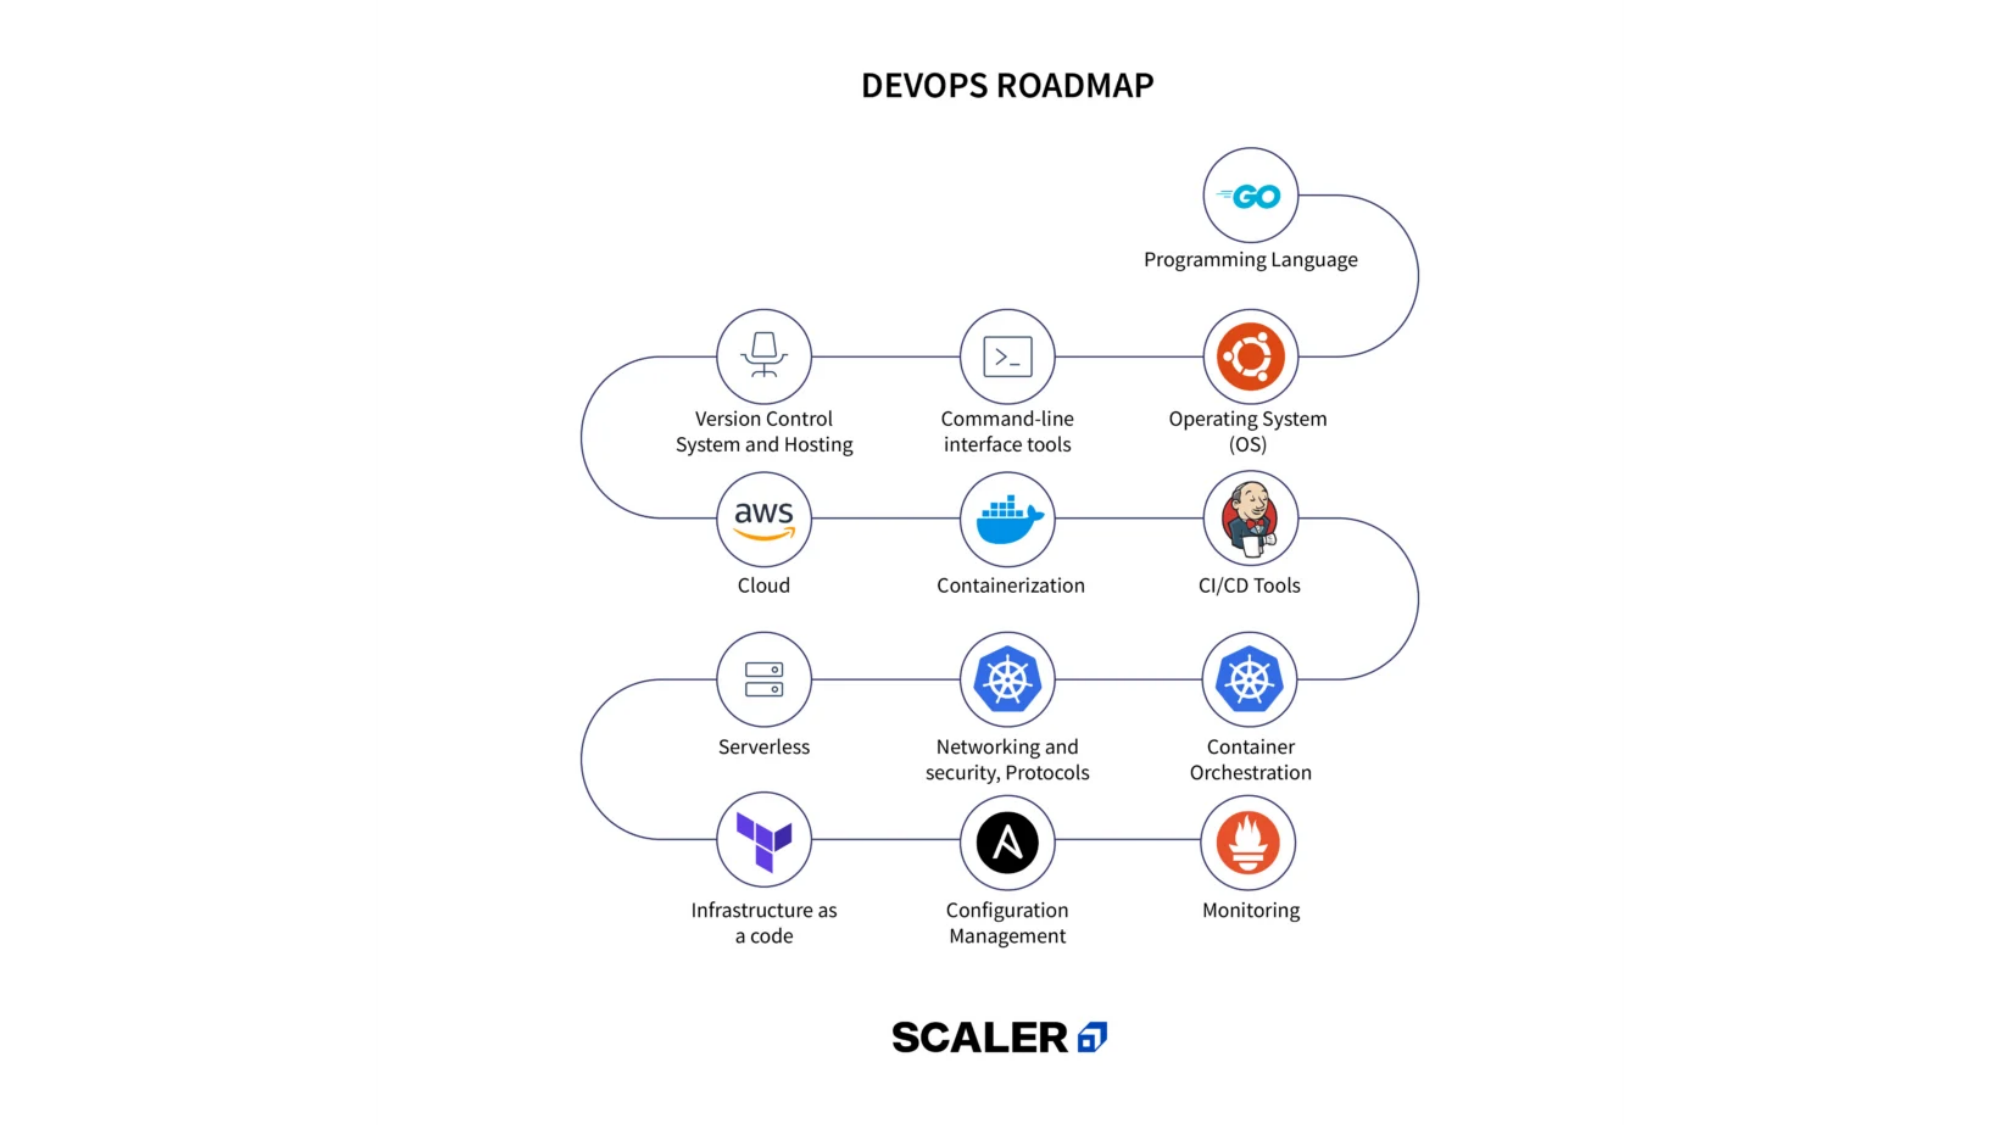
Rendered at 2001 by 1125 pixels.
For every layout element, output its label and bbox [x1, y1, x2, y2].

picture [376, 0, 1624, 1125]
